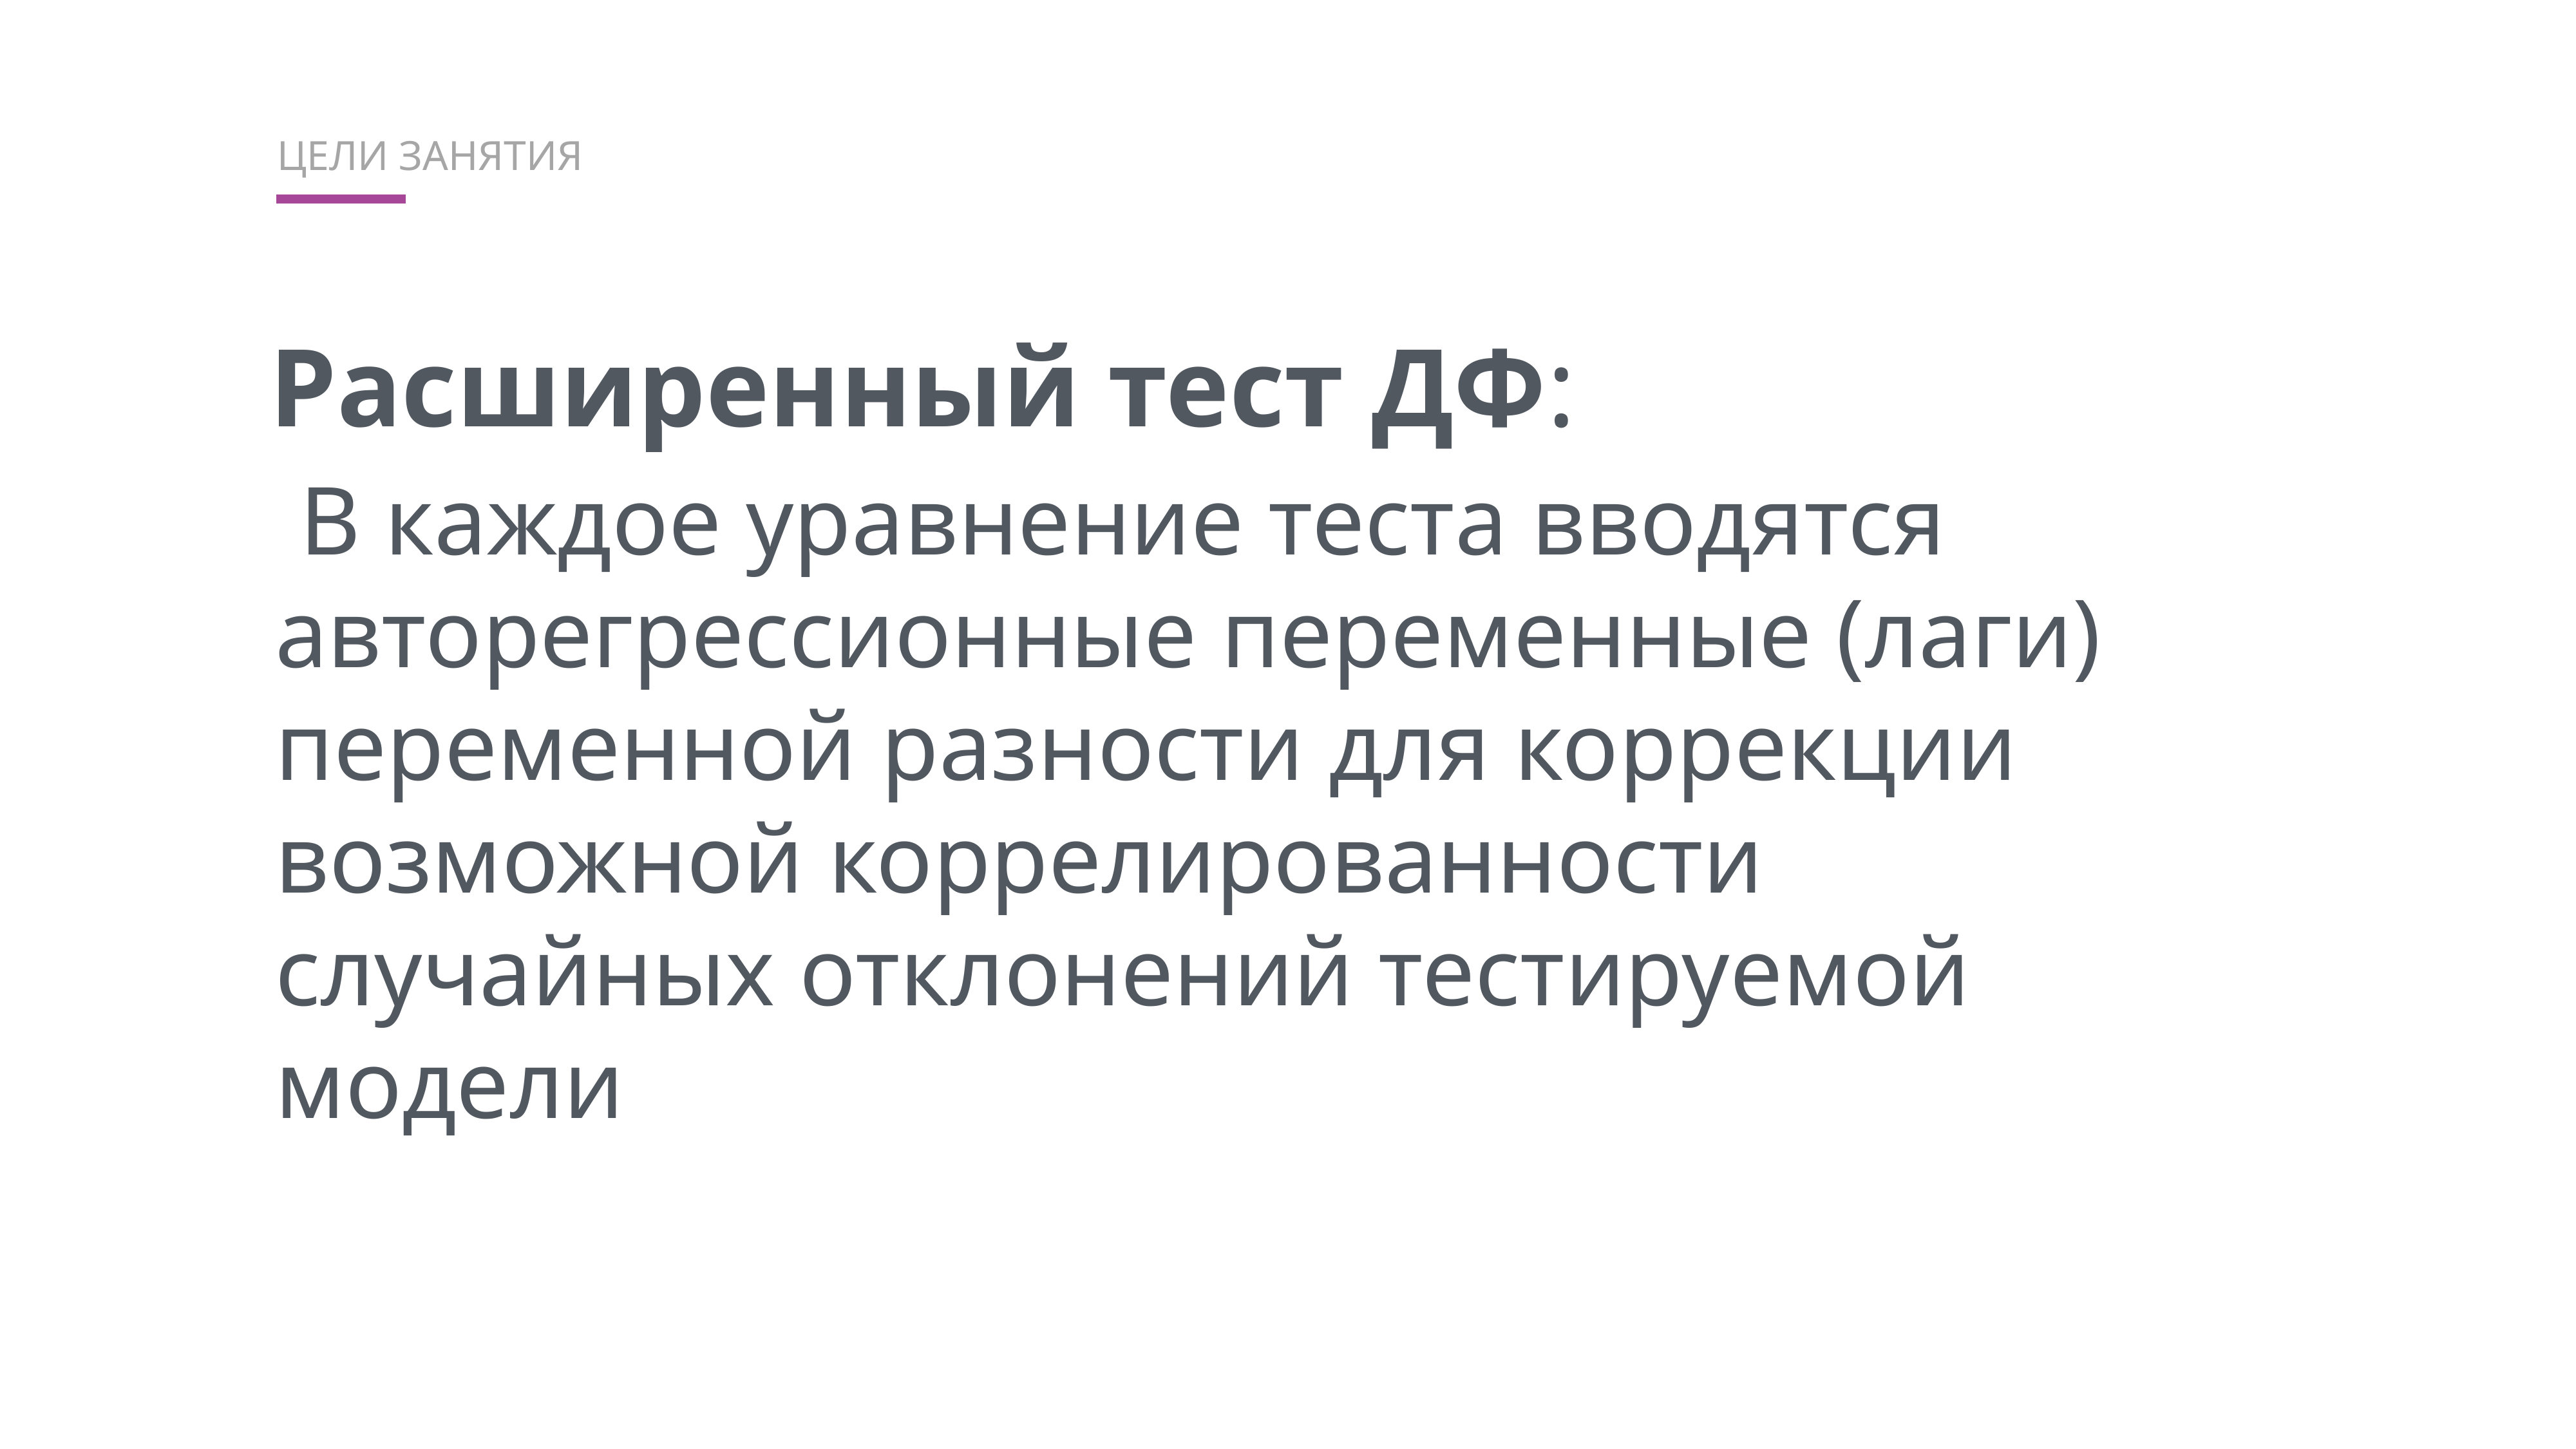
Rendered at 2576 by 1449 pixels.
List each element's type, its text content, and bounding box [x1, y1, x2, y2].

text_box В каждое уравнение теста вводятся авторегрессионные переменные (лаги) переменной разности для коррекции возможной коррелированности случайных отклонений тестируемой модели [269, 455, 2316, 833]
text_box Расширенный тест ДФ: [264, 275, 2311, 456]
text_box ЦЕЛИ ЗАНЯТИЯ [272, 109, 2318, 178]
